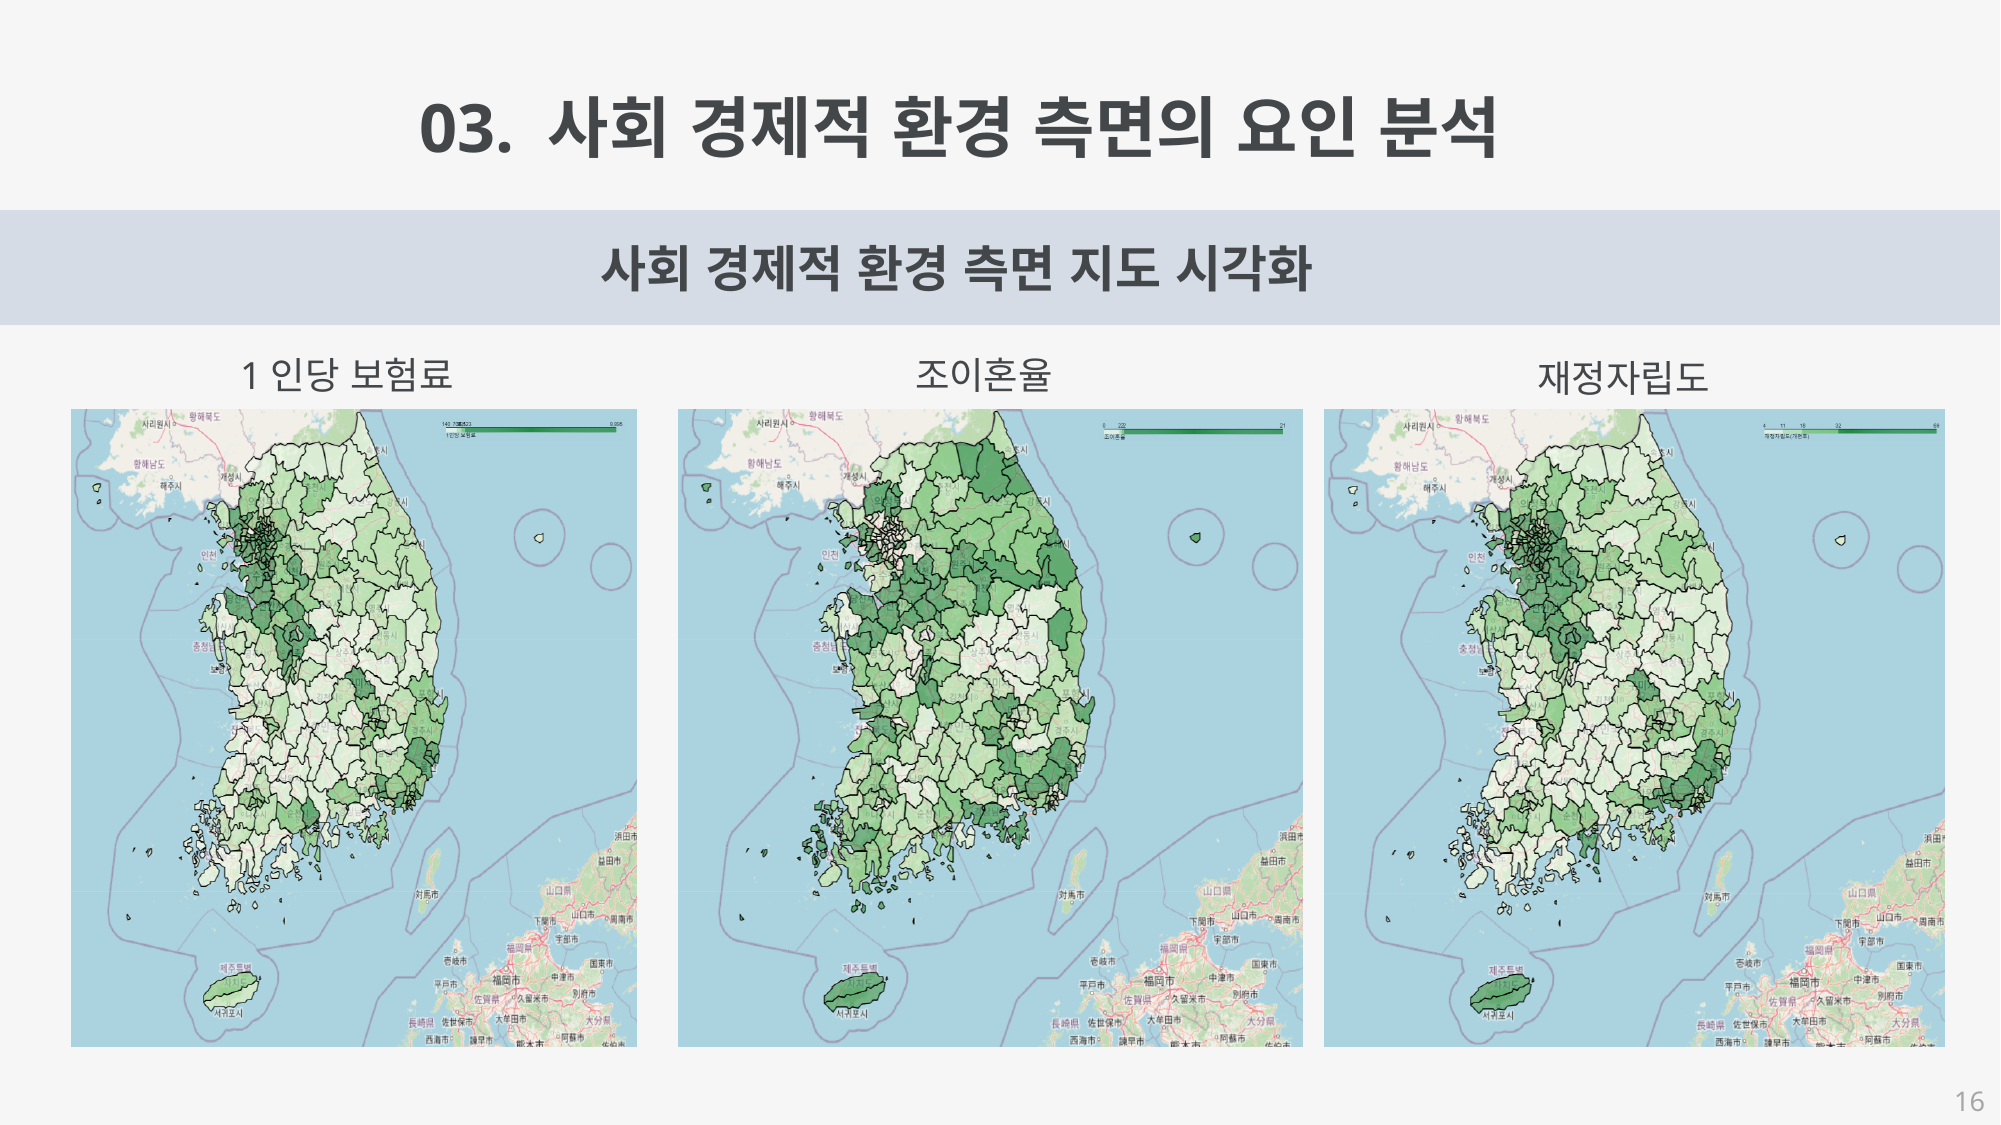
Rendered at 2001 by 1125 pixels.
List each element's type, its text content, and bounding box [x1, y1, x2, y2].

text_box 사회 경제적 환경 측면 지도 시각화 [585, 229, 1415, 305]
text_box 조이혼율 [900, 344, 1081, 405]
text_box 1인당 보험료 [225, 344, 483, 405]
text_box 03. 사회 경제적 환경 측면의 요인 분석 [404, 78, 1596, 174]
text_box [0, 209, 2000, 326]
picture [678, 409, 1303, 1047]
text_box 16 [1888, 1076, 2000, 1125]
text_box 재정자립도 [1522, 347, 1746, 408]
picture [71, 409, 637, 1047]
picture [1324, 409, 1945, 1047]
